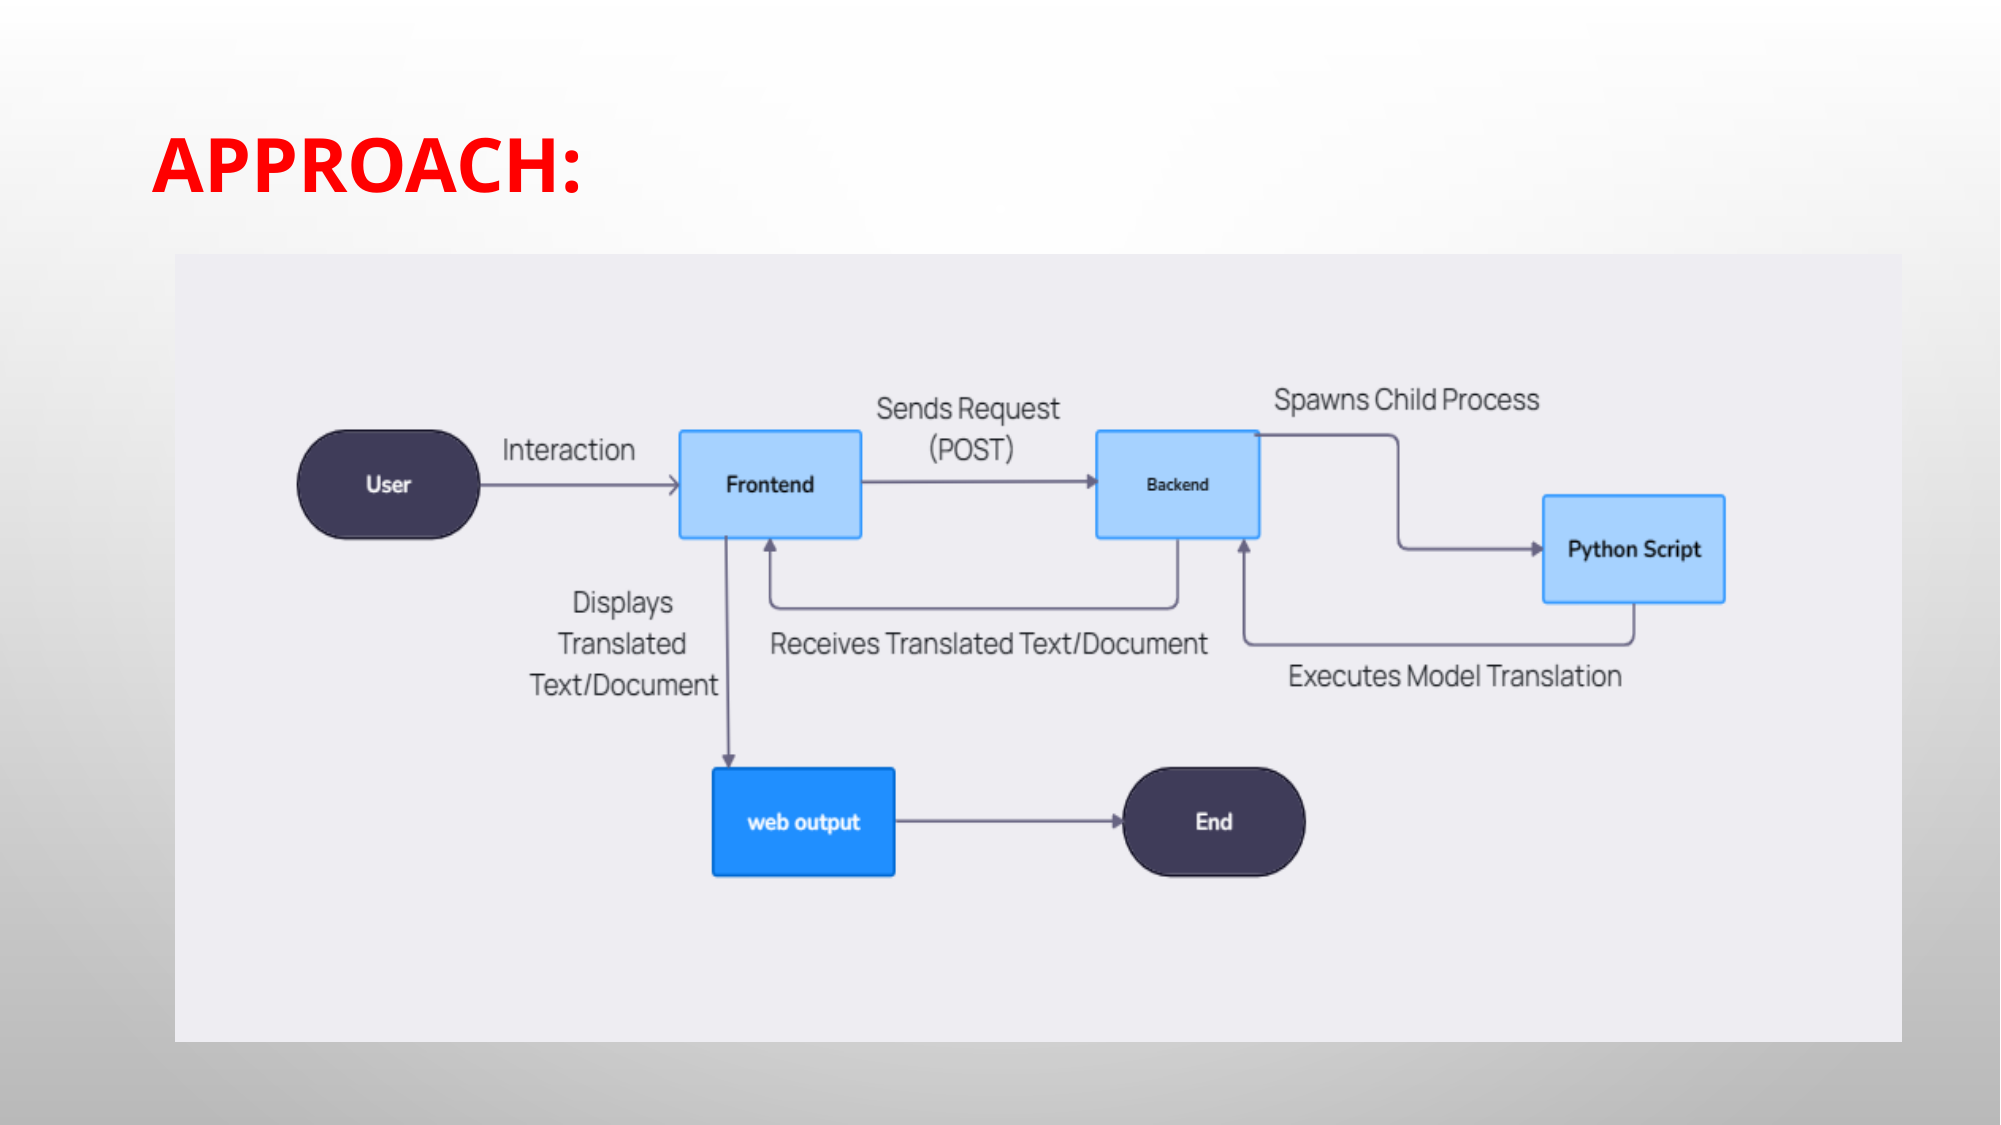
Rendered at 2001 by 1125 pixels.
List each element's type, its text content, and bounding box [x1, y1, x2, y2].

picture [0, 0, 2000, 1125]
title Approach: [137, 59, 1863, 278]
